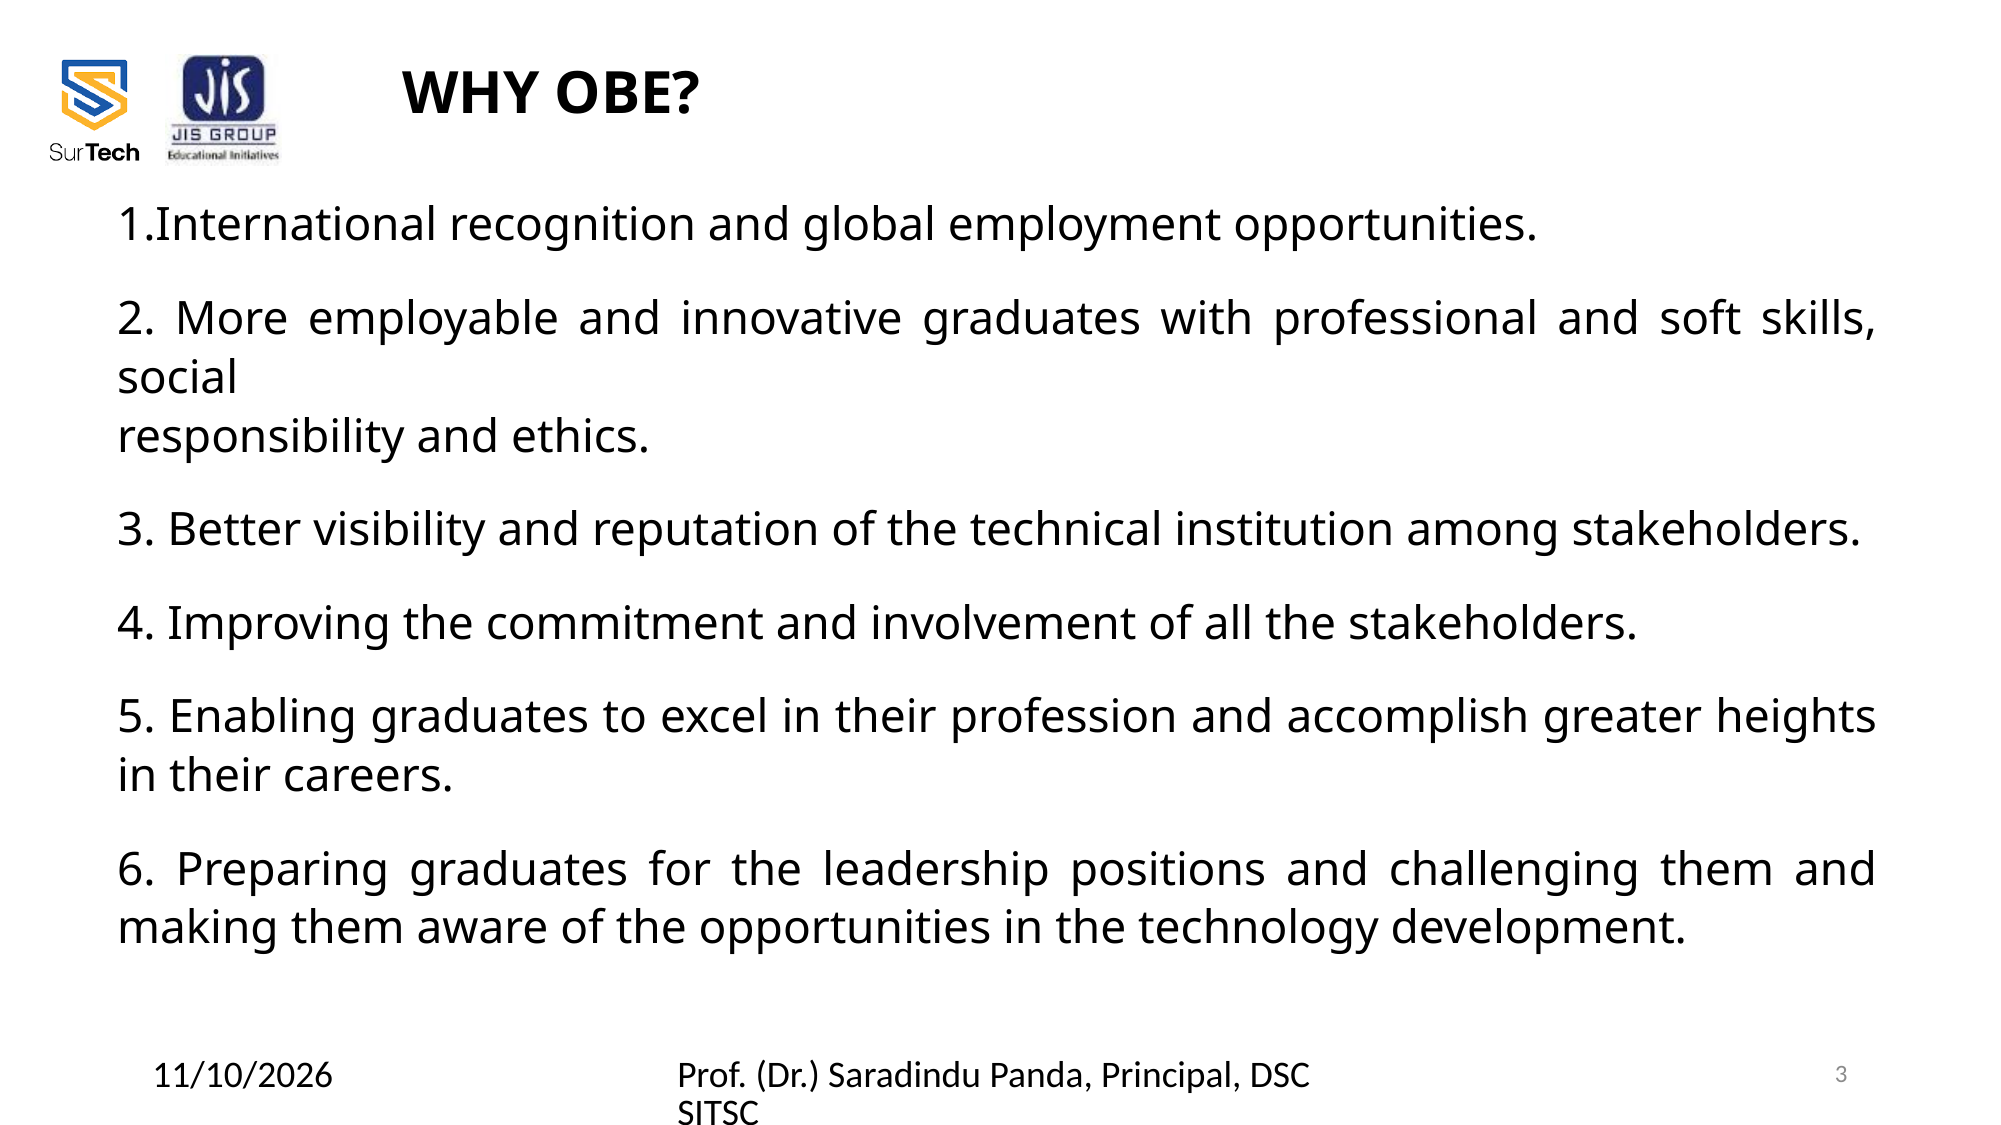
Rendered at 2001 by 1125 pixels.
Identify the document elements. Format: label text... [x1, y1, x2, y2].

title WHY OBE? [387, 50, 1893, 134]
picture [23, 39, 282, 181]
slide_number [137, 1042, 588, 1103]
footer Prof. (Dr.) Saradindu Panda, Principal, DSCSITSC [662, 1042, 1338, 1103]
subtitle 1.International recognition and global employment opportunities. 2. More employable and innovative graduates with professional and soft skills, social responsibility and ethics. 3. Better visibility and reputation of the technical institution among stakeholders. 4. Improving the commitment and involvement of all the stakeholders. 5. Enabling graduates to excel in their profession and accomplish greater heights in their careers. 6. Preparing graduates for the leadership positions and challenging them and making them aware of the opportunities in the technology development. [102, 183, 1893, 1024]
slide_number 3 [1412, 1042, 1863, 1103]
